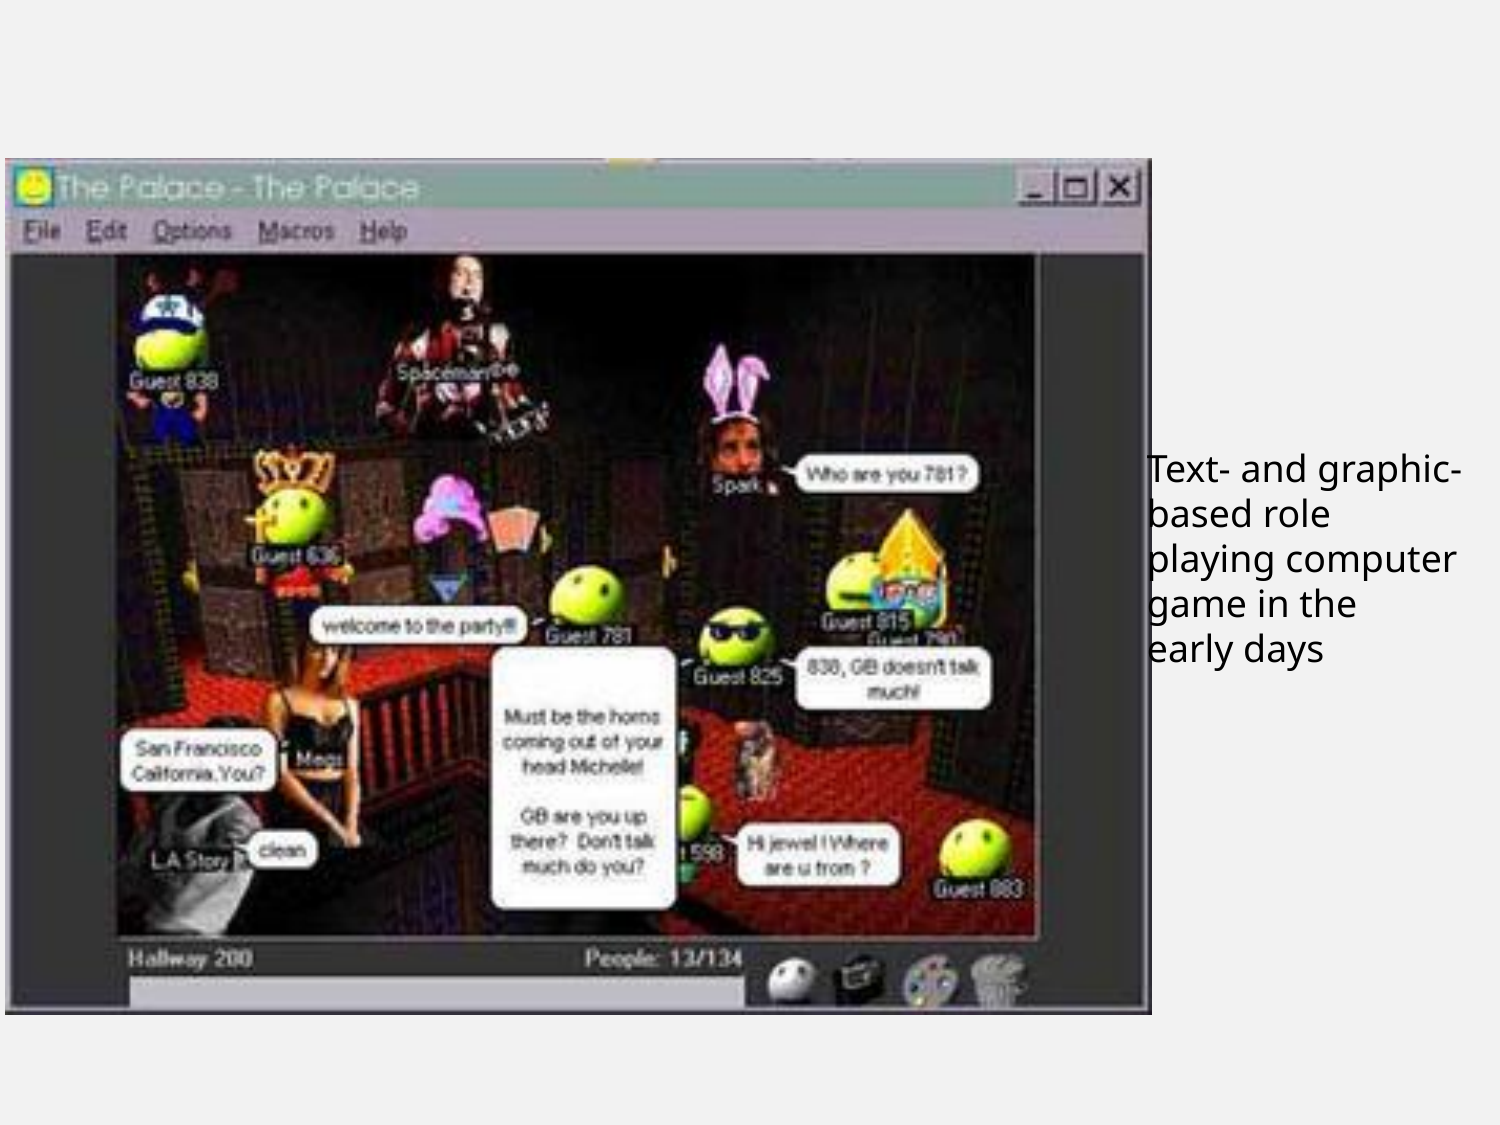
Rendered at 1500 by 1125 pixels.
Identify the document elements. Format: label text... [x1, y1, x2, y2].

text_box Text- and graphic- based role playing computer game in the early days [1152, 437, 1478, 678]
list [5, 158, 1152, 1015]
